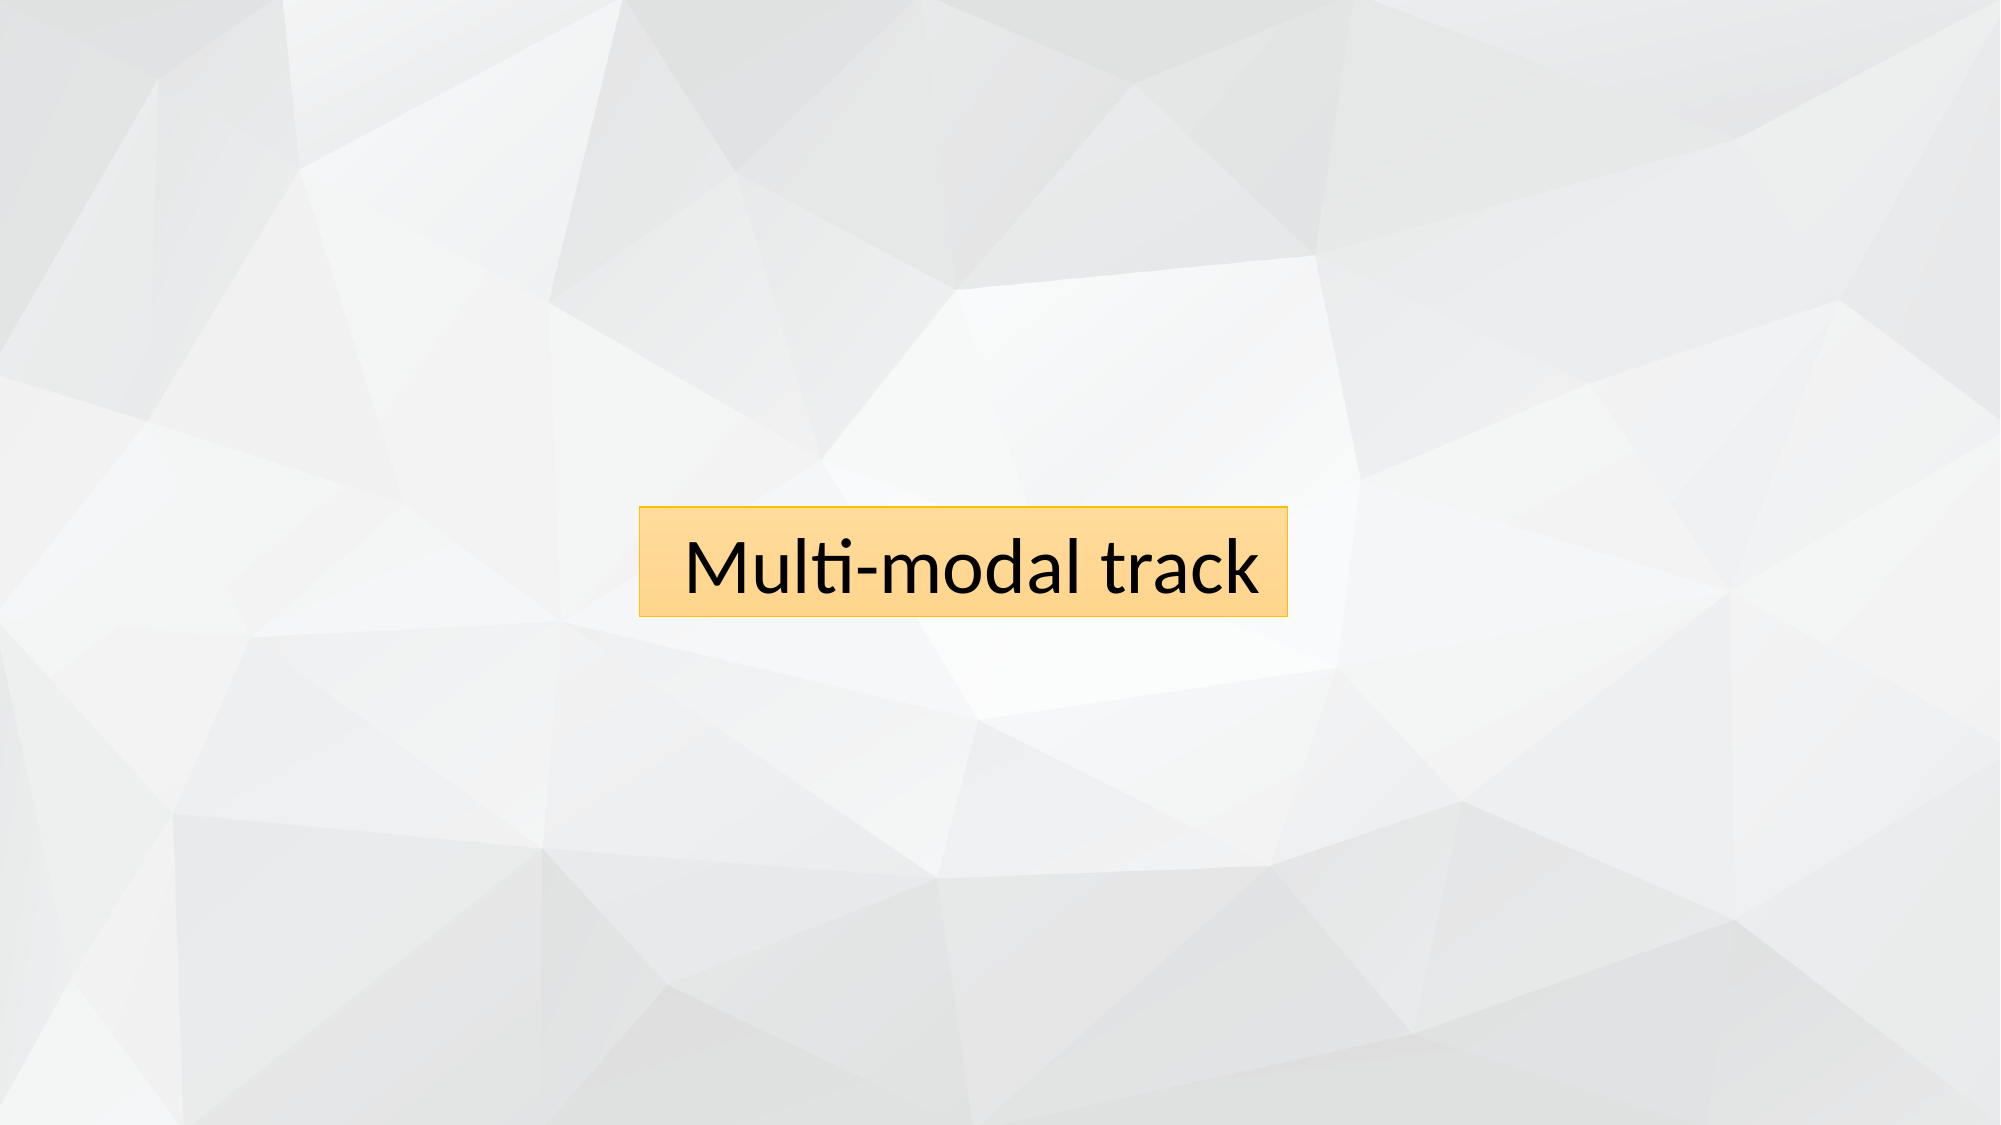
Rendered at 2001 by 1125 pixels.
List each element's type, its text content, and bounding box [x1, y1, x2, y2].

text_box Multi-modal track [639, 506, 1288, 617]
picture [0, 0, 2001, 1125]
